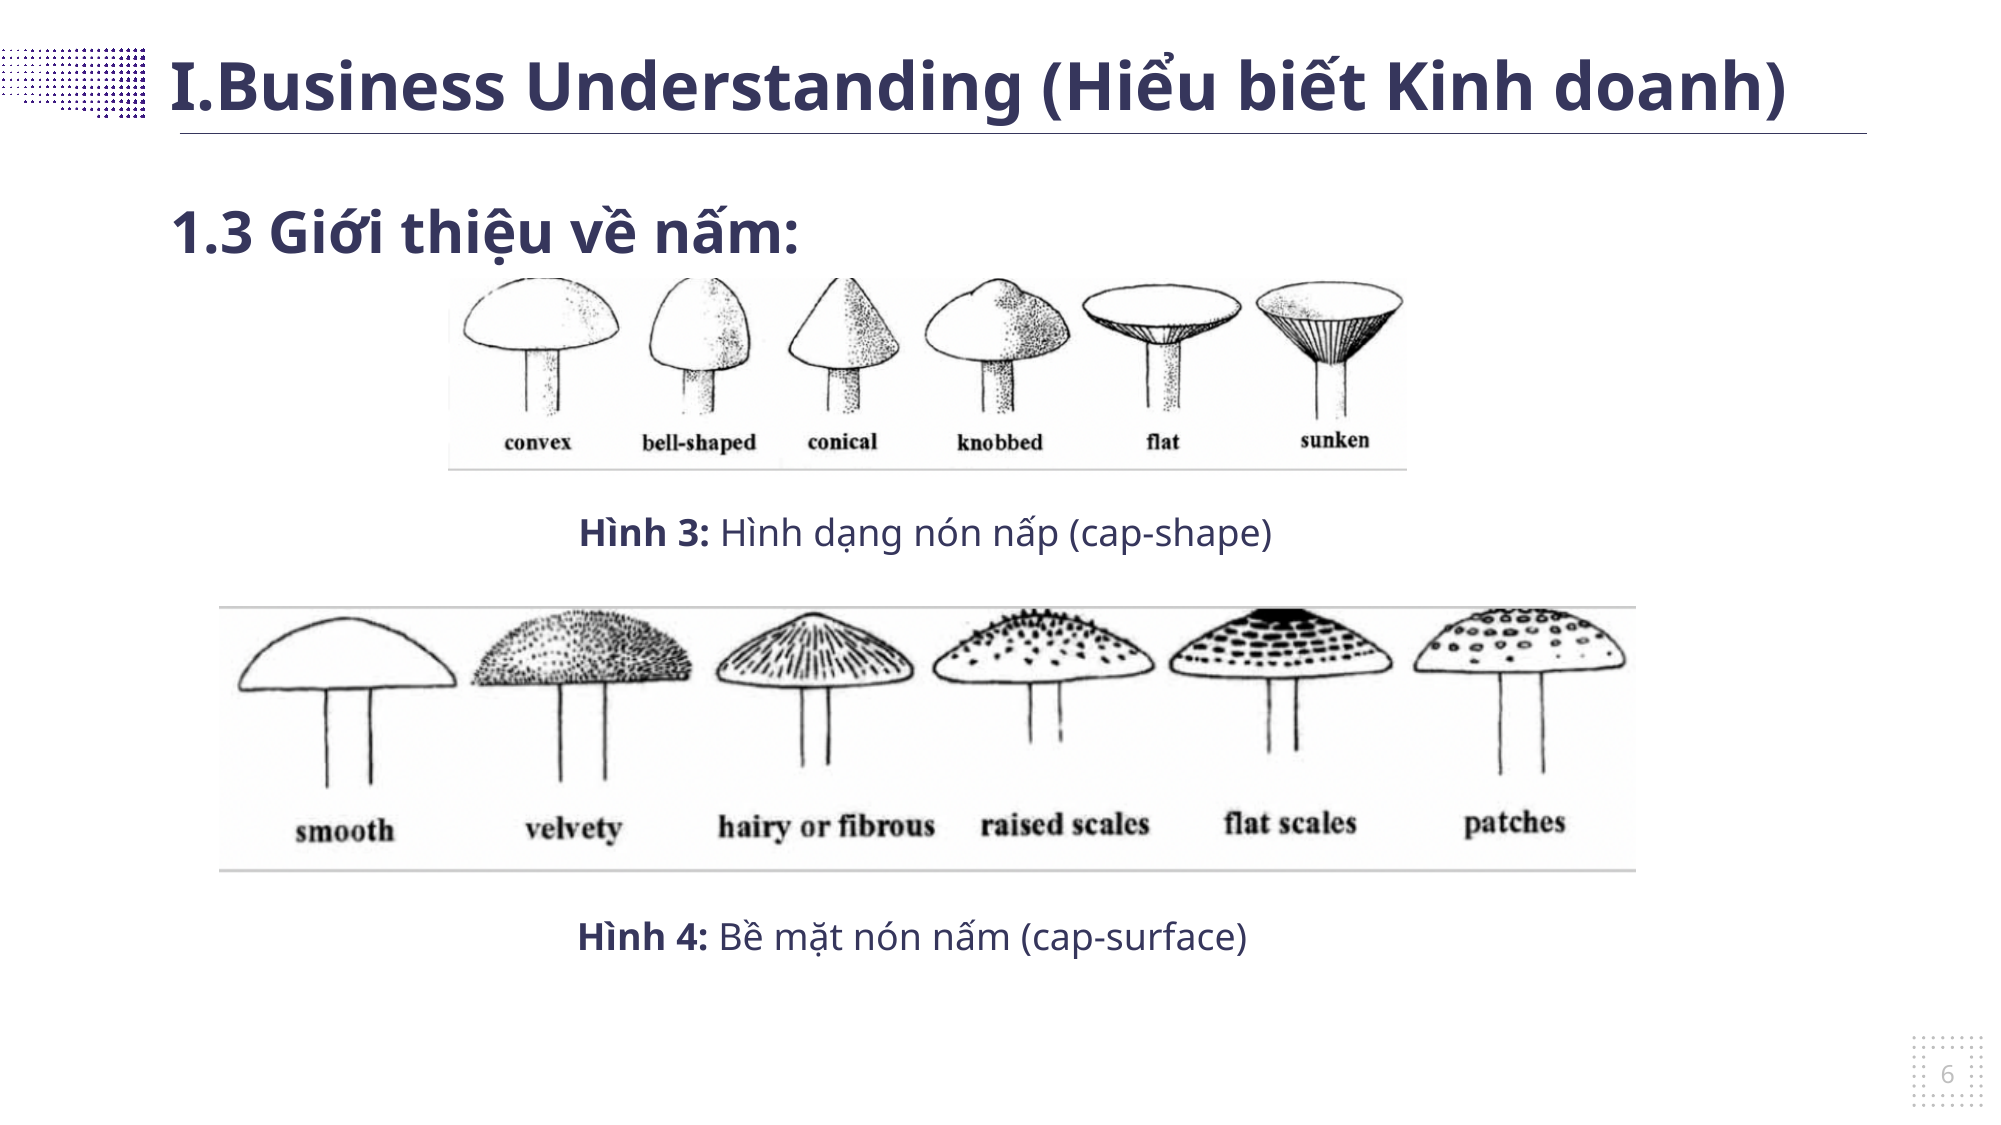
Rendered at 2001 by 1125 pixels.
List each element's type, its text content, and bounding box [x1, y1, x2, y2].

slide_number 6 [1915, 1050, 1980, 1097]
text_box Hình 4: Bề mặt nón nấm (cap-surface) [562, 905, 1263, 965]
picture [219, 606, 1636, 874]
picture [448, 278, 1407, 477]
list I.Business Understanding (Hiểu biết Kinh doanh) [155, 45, 1872, 133]
text_box 1.3 Giới thiệu về nấm: [155, 152, 1915, 273]
text_box Hình 3: Hình dạng nón nấp (cap-shape) [563, 501, 1288, 562]
